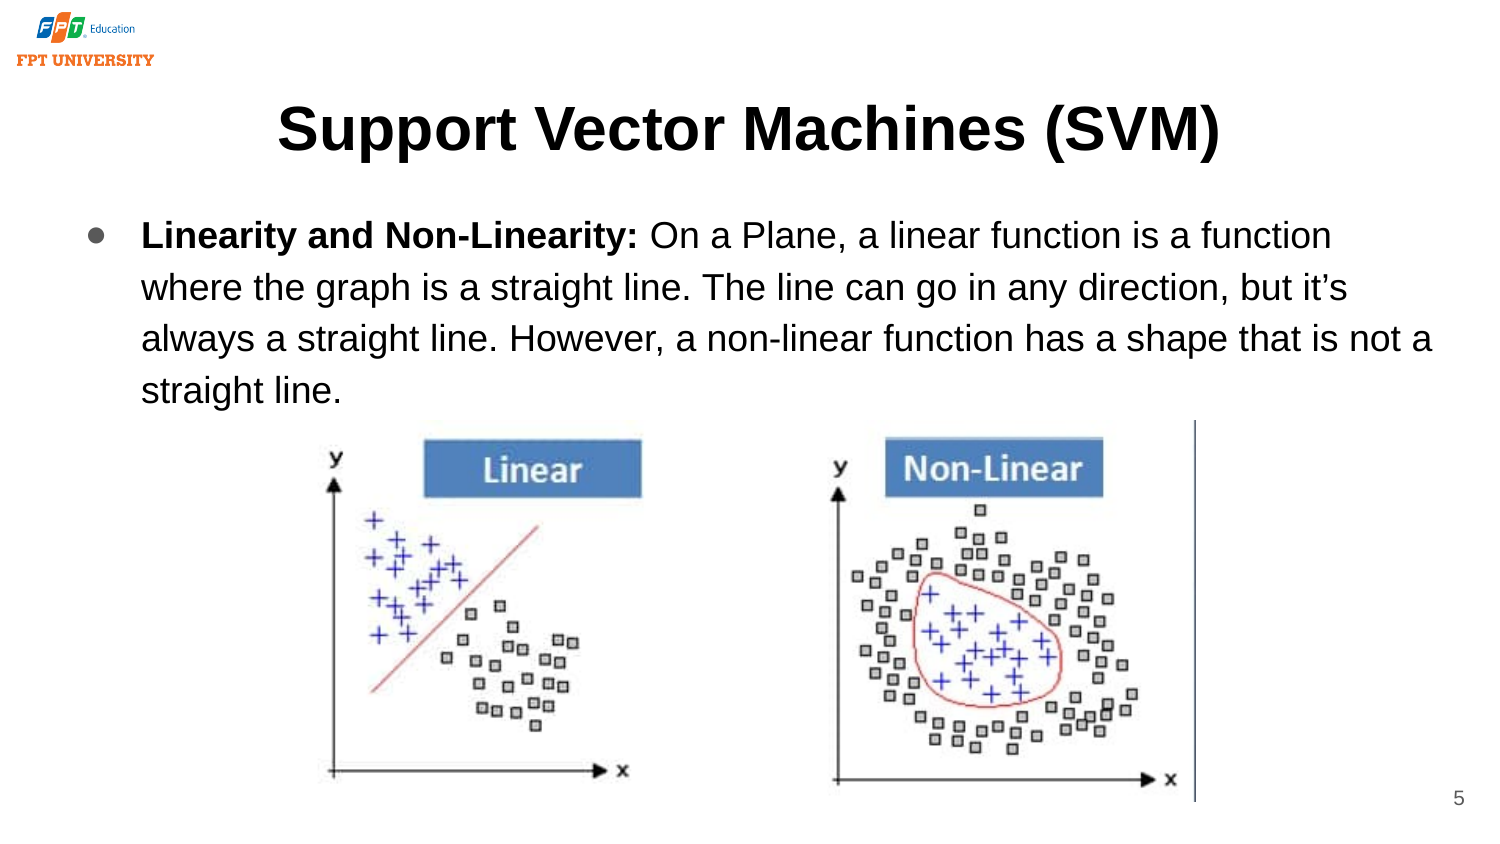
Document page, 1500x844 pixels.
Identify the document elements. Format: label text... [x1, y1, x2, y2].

picture [293, 420, 673, 787]
title Support Vector Machines (SVM) [51, 72, 1449, 167]
picture [11, 1, 160, 77]
picture [790, 420, 1196, 802]
slide_number 5 [1389, 764, 1480, 830]
list Linearity and Non-Linearity: On a Plane, a linear function is a function where the graph is a straight line. The line can go in any direction, but it’s always a straight line. However, a non-linear function has a shape that is not a straight line. [51, 189, 1449, 801]
